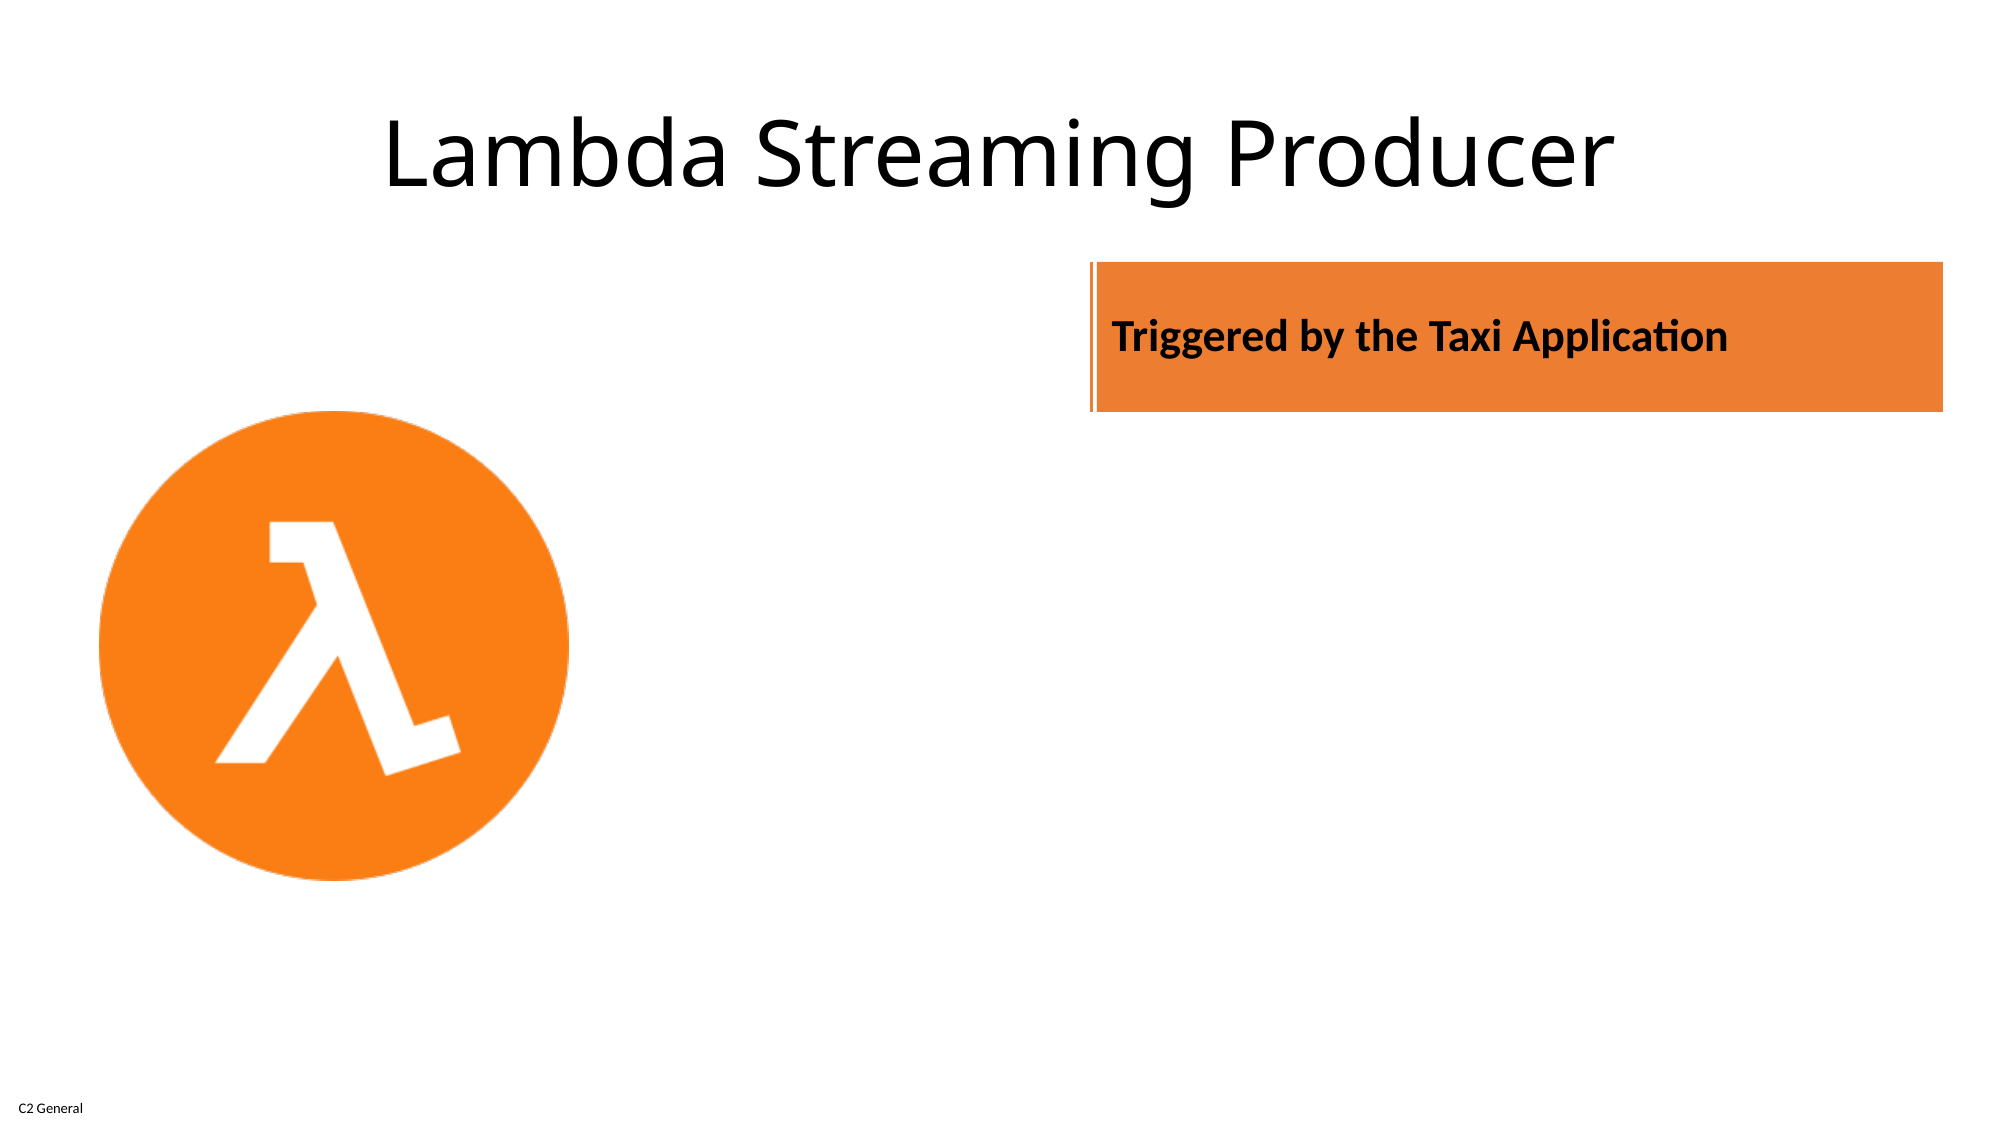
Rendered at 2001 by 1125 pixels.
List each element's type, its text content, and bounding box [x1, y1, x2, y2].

text_box [1096, 389, 1944, 413]
picture [99, 411, 569, 881]
title Lambda Streaming Producer [99, 87, 1900, 213]
text_box [1096, 261, 1944, 277]
text_box Triggered by the Taxi Application [1093, 277, 1962, 389]
